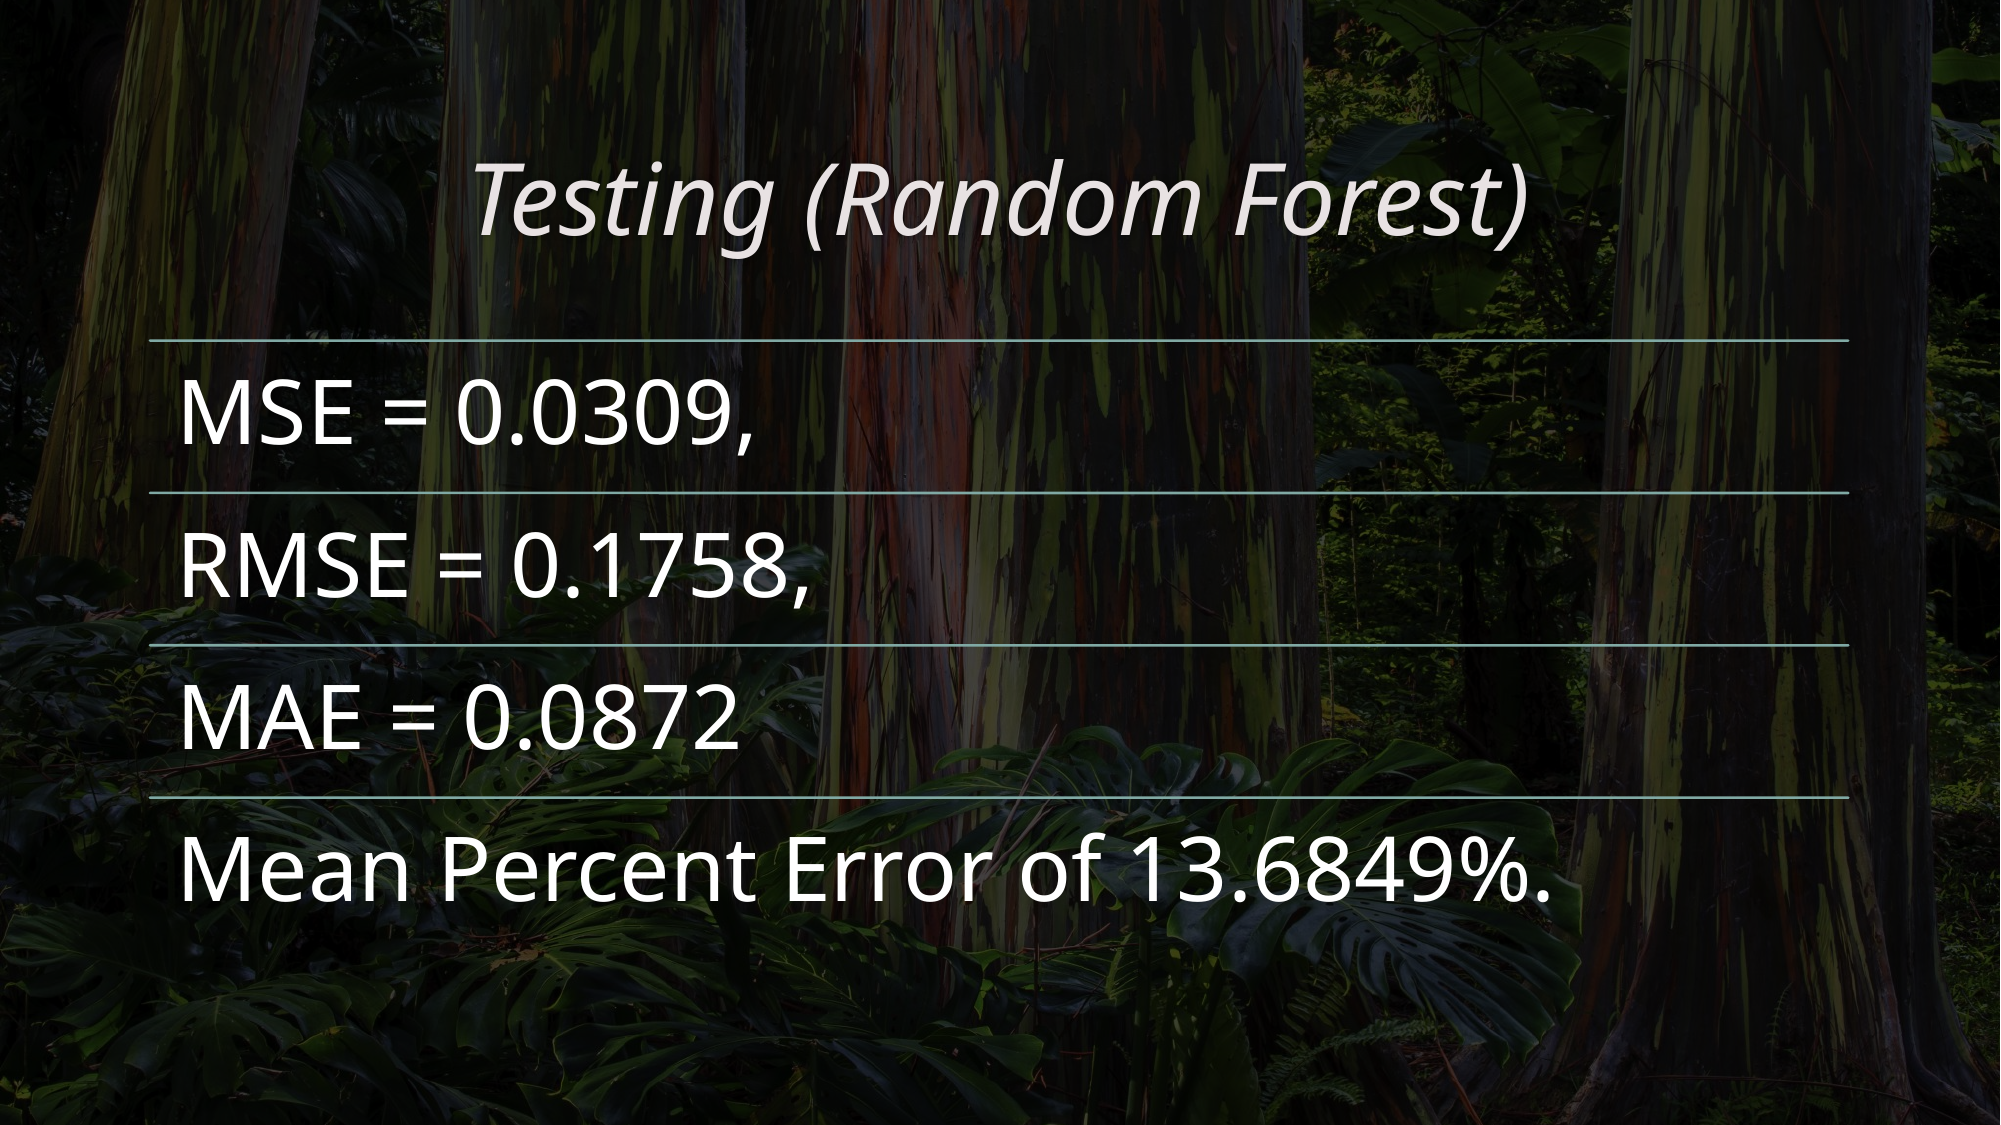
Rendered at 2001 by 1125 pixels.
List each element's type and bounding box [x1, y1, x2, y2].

list [149, 340, 1849, 951]
picture [0, 0, 2000, 1125]
